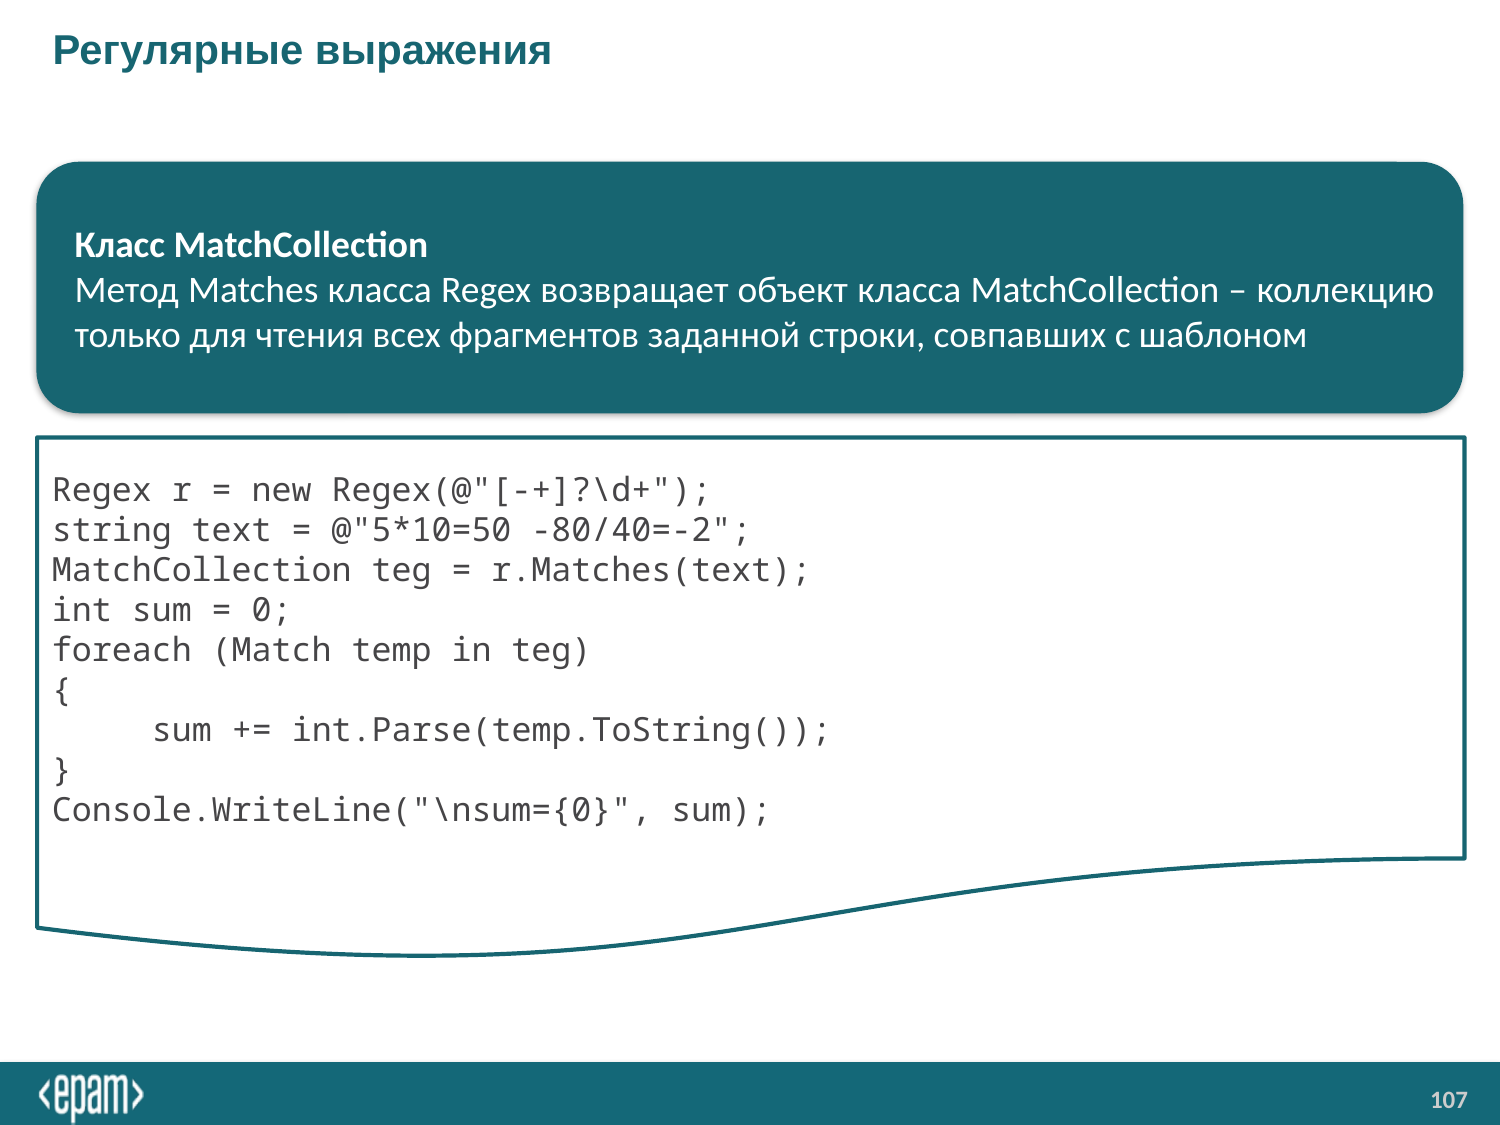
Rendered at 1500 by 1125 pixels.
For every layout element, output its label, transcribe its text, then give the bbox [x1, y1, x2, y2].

text_box Класс MatchCollection Метод Matches класса Regex возвращает объект класса MatchCollection – коллекцию только для чтения всех фрагментов заданной строки, совпавших с шаблоном [36, 161, 1464, 414]
text_box Regex r = new Regex(@"[-+]?\d+"); string text = @"5*10=50 -80/40=-2"; MatchCollection teg = r.Matches(text); int sum = 0; foreach (Match temp in teg) { sum += int.Parse(temp.ToString()); } Console.WriteLine("\nsum={0}", sum); [35, 435, 1467, 958]
title Регулярные выражения [0, 0, 1500, 95]
picture [38, 1074, 144, 1125]
